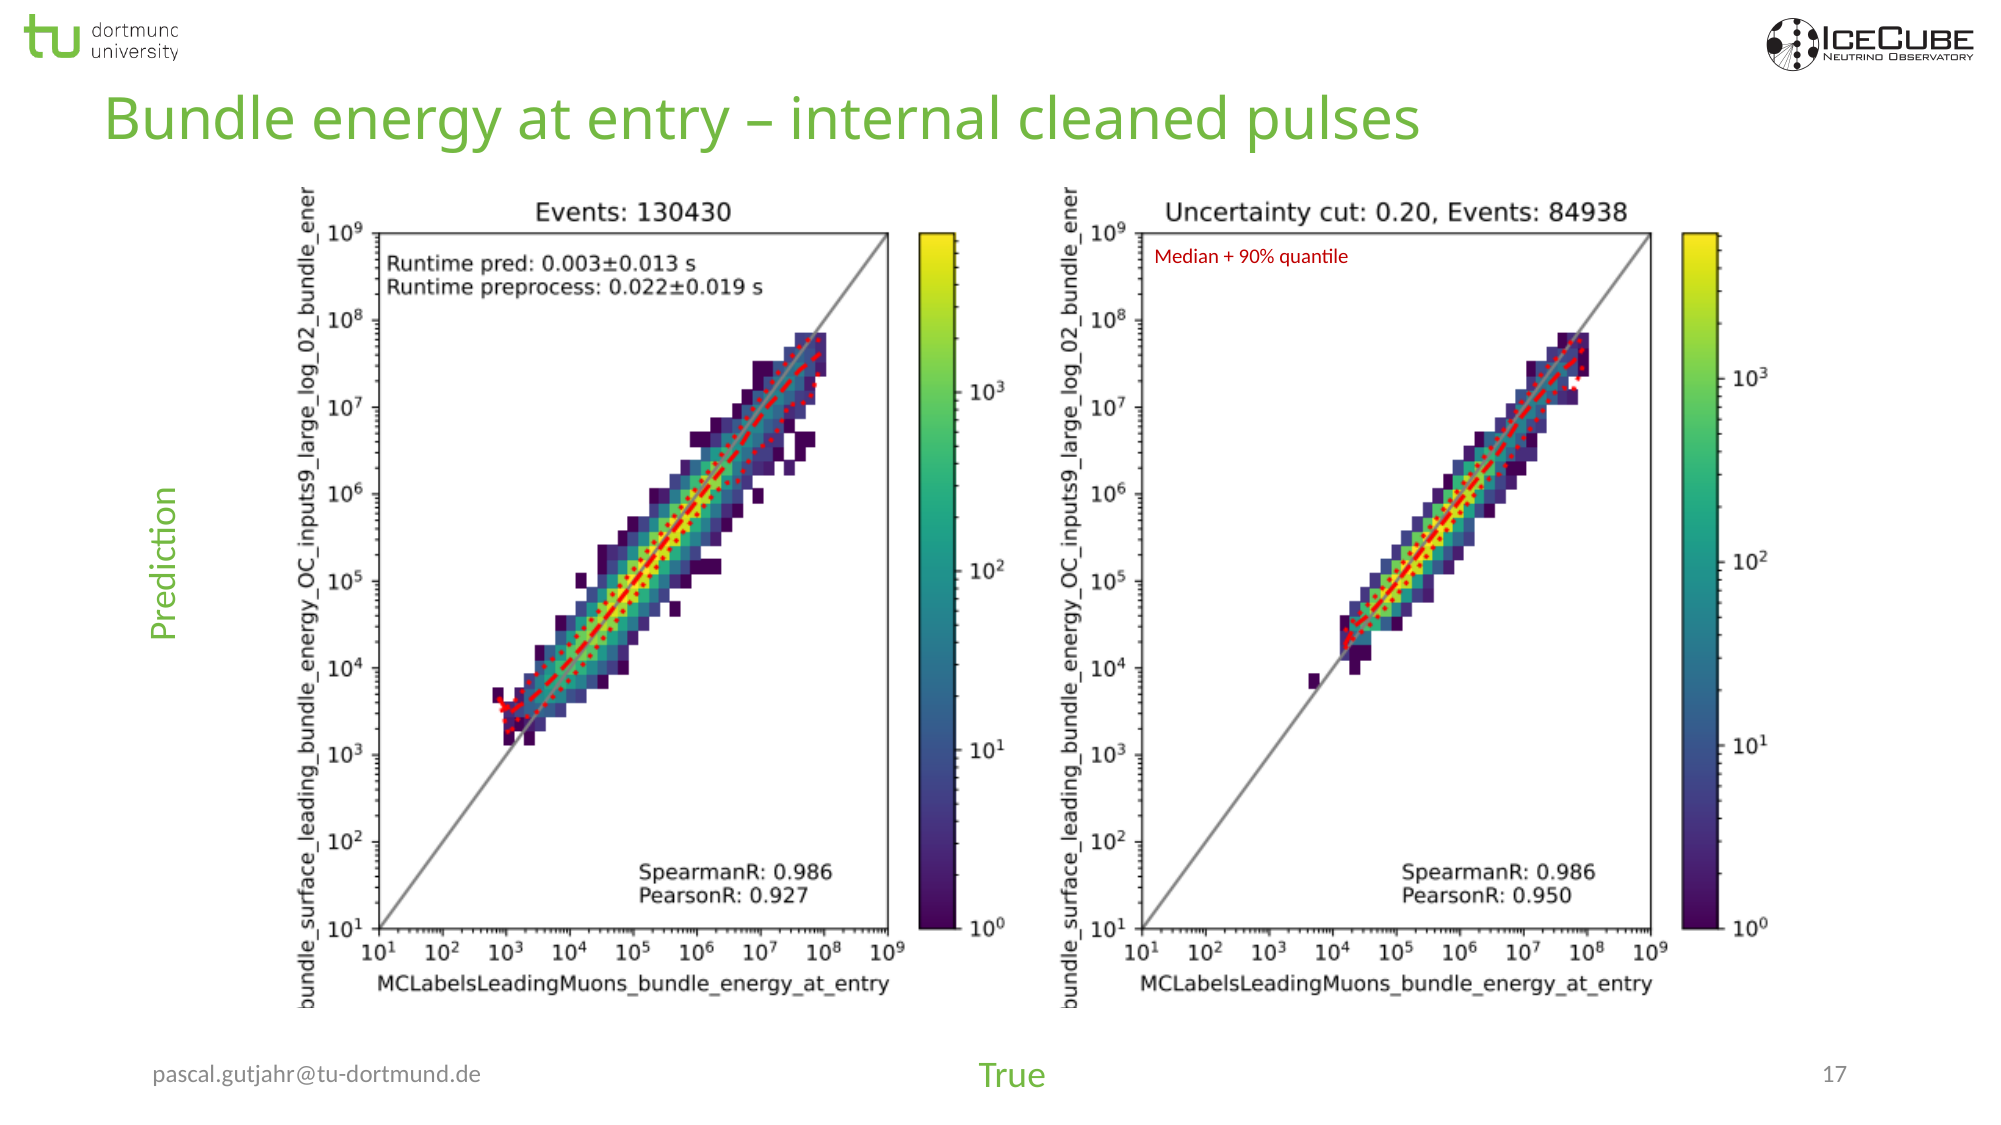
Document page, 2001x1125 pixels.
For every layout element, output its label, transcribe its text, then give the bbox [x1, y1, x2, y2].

text_box True [963, 1042, 1148, 1103]
text_box Prediction [130, 446, 190, 657]
title Bundle energy at entry – internal cleaned pulses [88, 59, 1977, 182]
slide_number 17 [1412, 1042, 1863, 1103]
slide_number pascal.gutjahr@tu-dortmund.de [137, 1042, 588, 1103]
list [283, 187, 1782, 1008]
